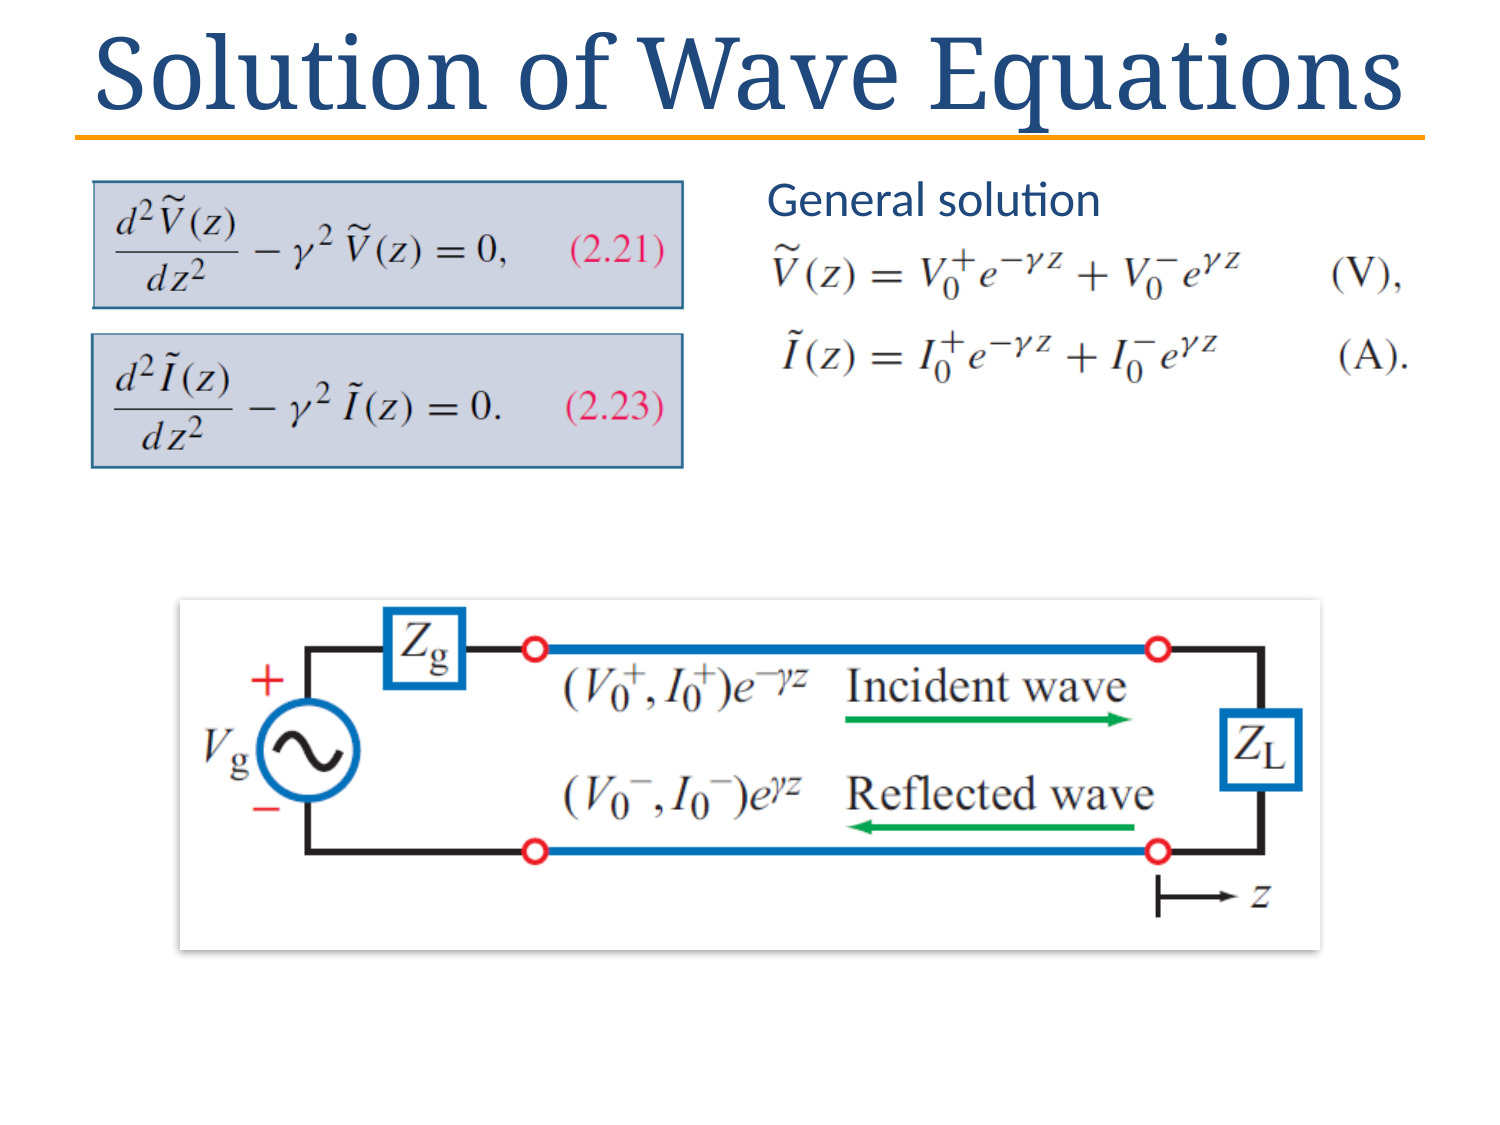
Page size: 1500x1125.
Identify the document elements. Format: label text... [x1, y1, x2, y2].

picture [87, 327, 688, 473]
title Solution of Wave Equations [0, 31, 1500, 107]
picture [762, 234, 1411, 390]
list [87, 174, 688, 313]
picture [179, 599, 1321, 951]
text_box General solution [752, 159, 1117, 234]
